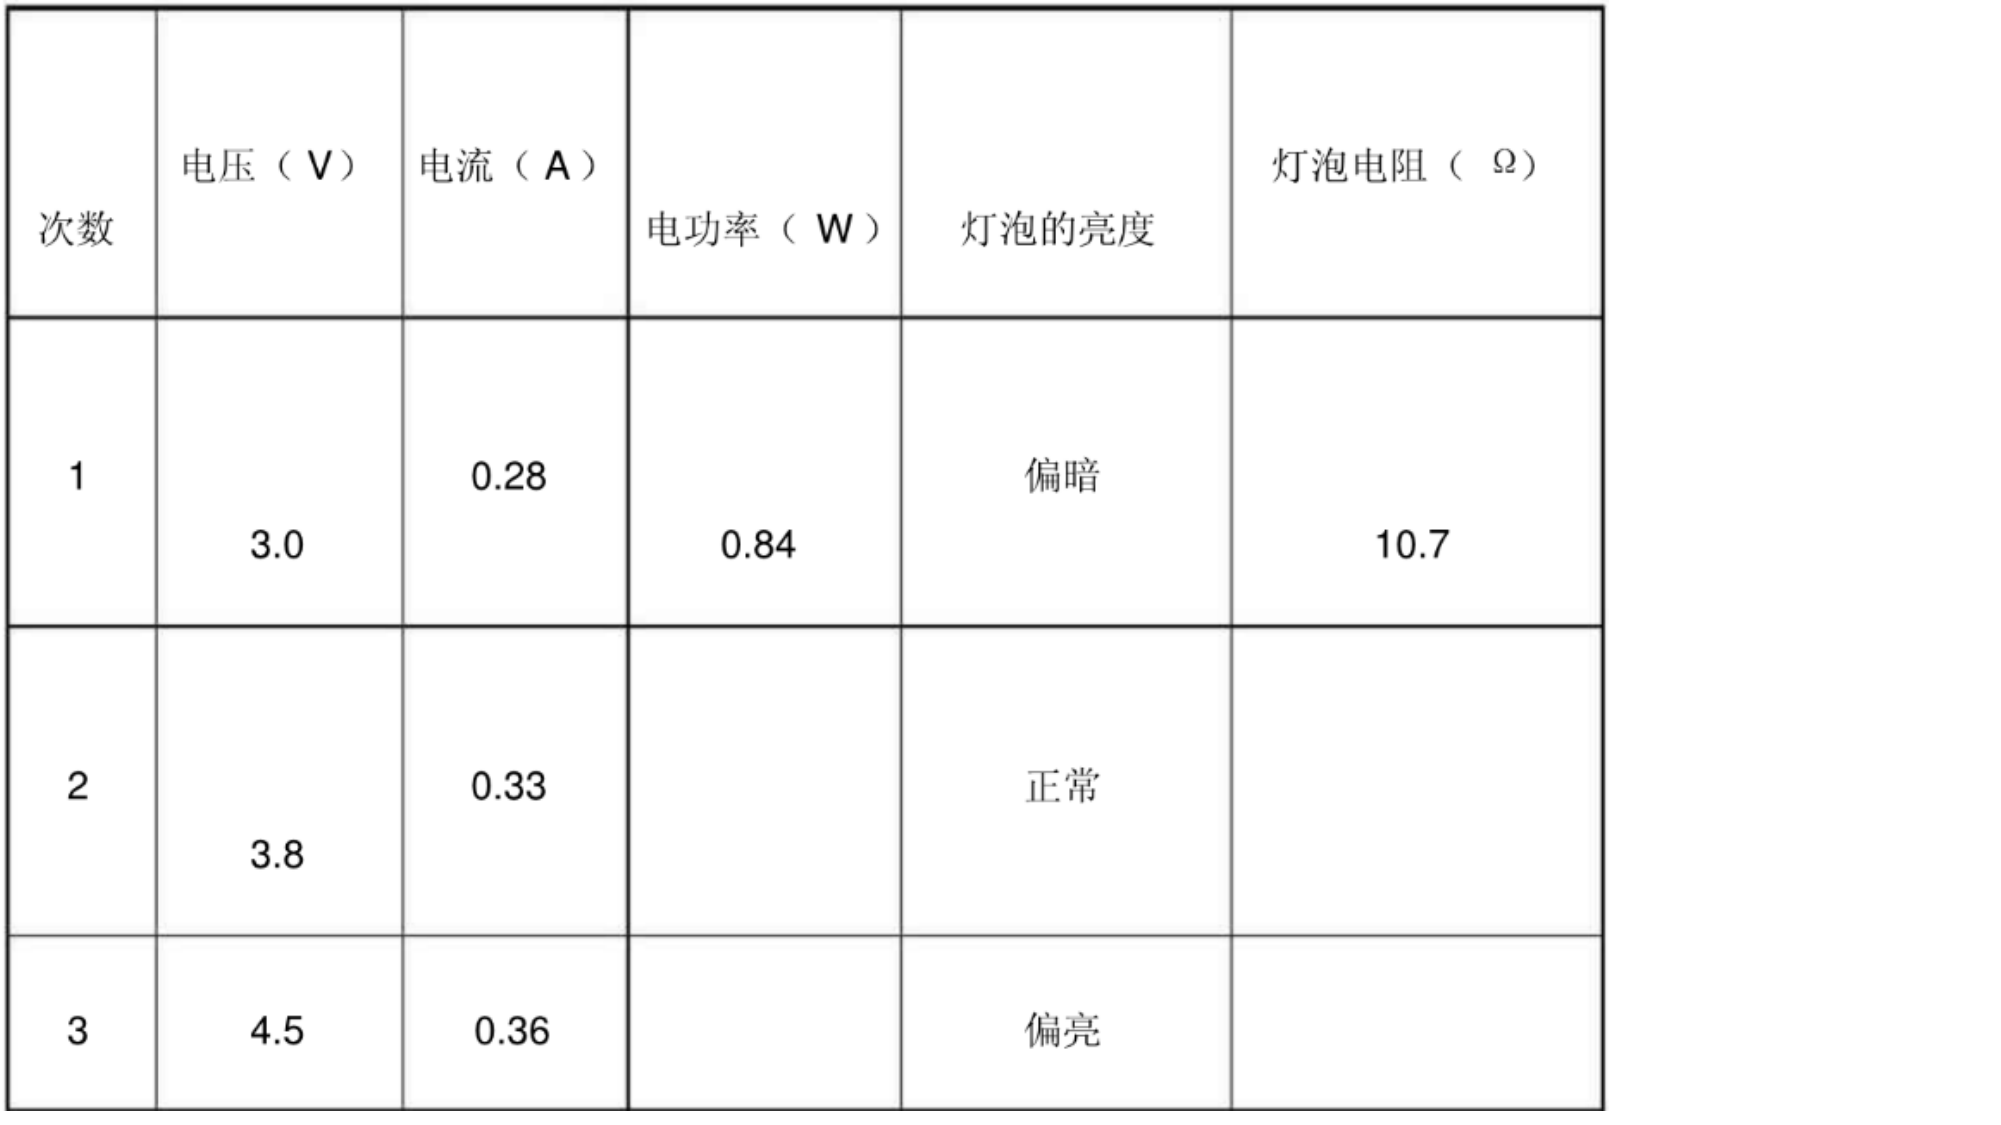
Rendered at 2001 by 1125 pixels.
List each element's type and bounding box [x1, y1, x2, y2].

picture [0, 0, 1609, 1111]
